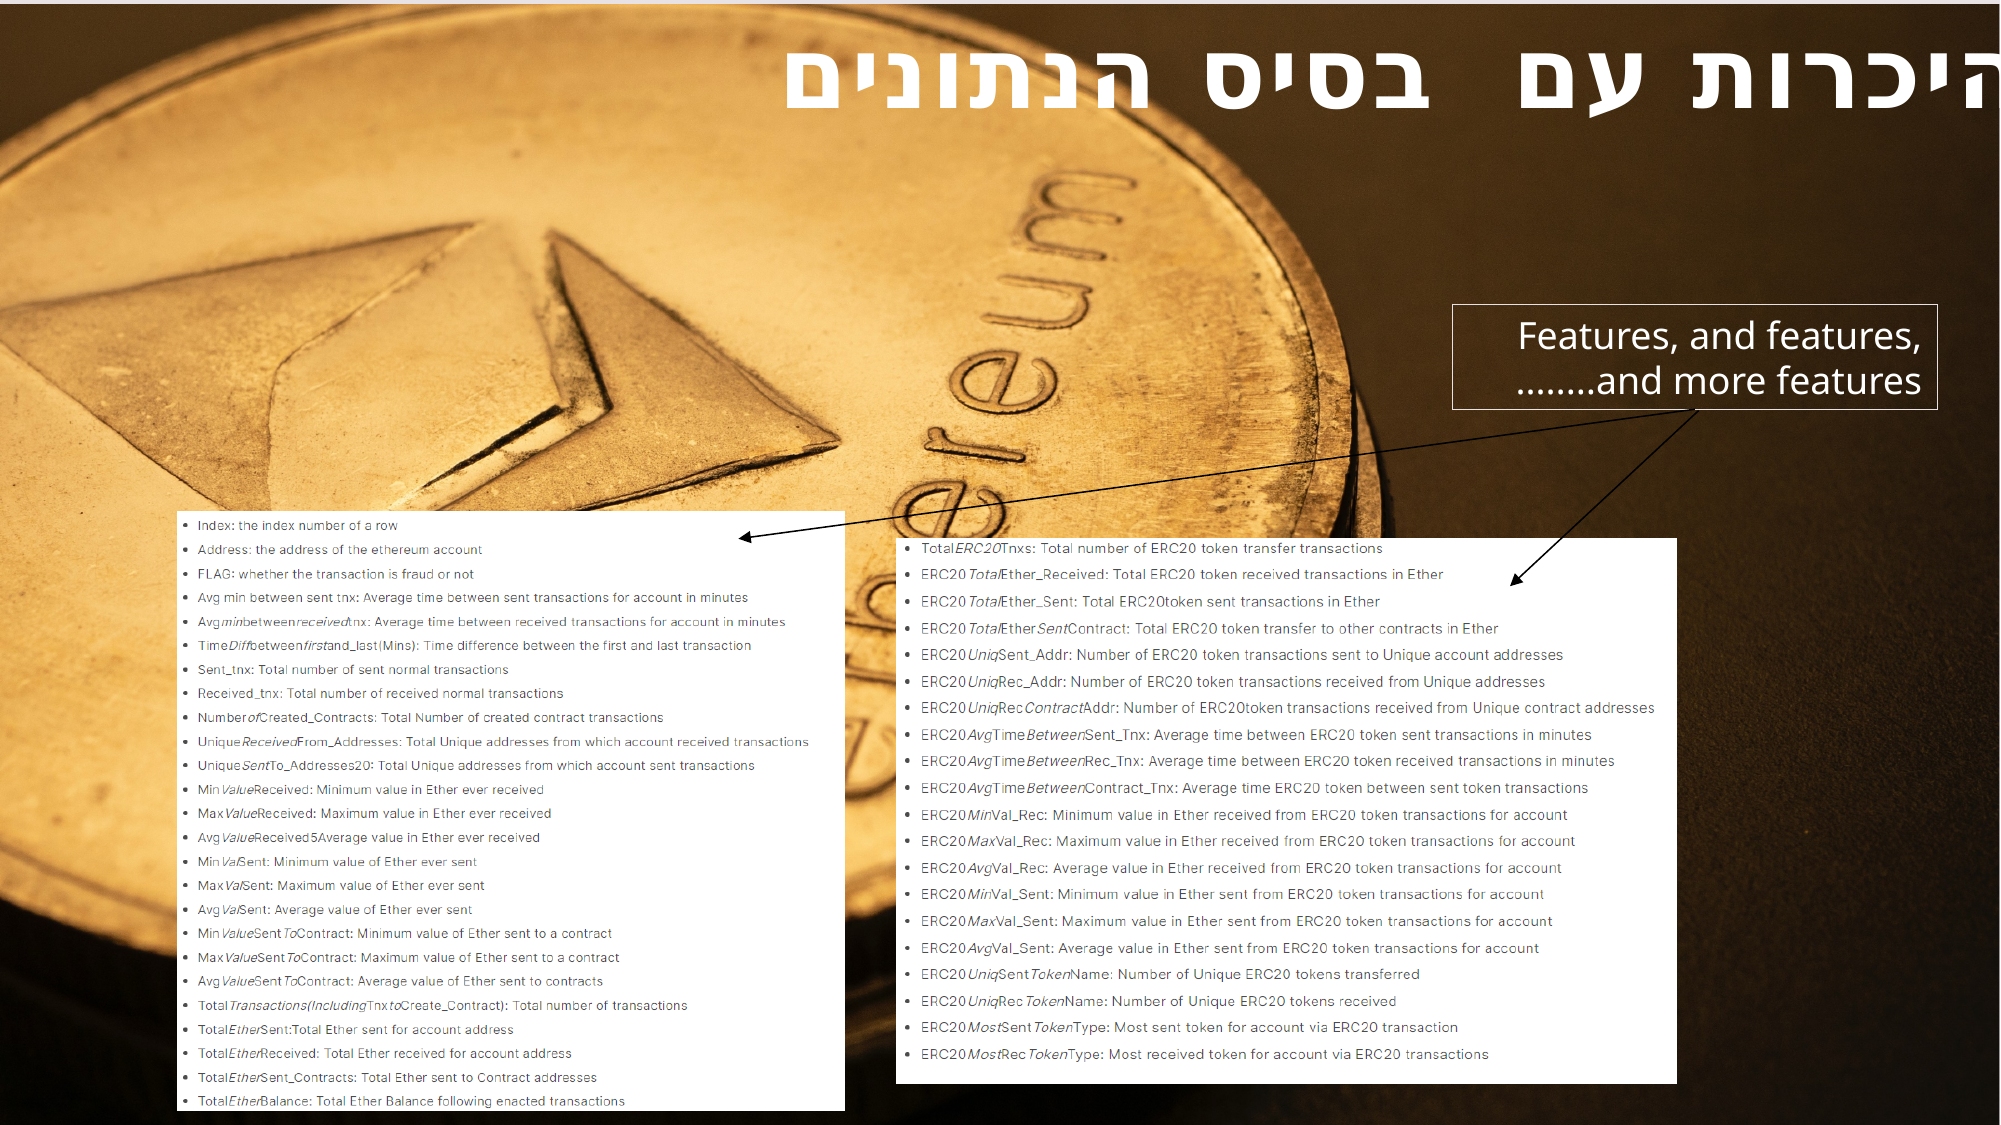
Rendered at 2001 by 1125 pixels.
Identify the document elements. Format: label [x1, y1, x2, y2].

picture [0, 3, 2000, 1125]
text_box [1509, 410, 1699, 587]
text_box [738, 410, 1696, 539]
